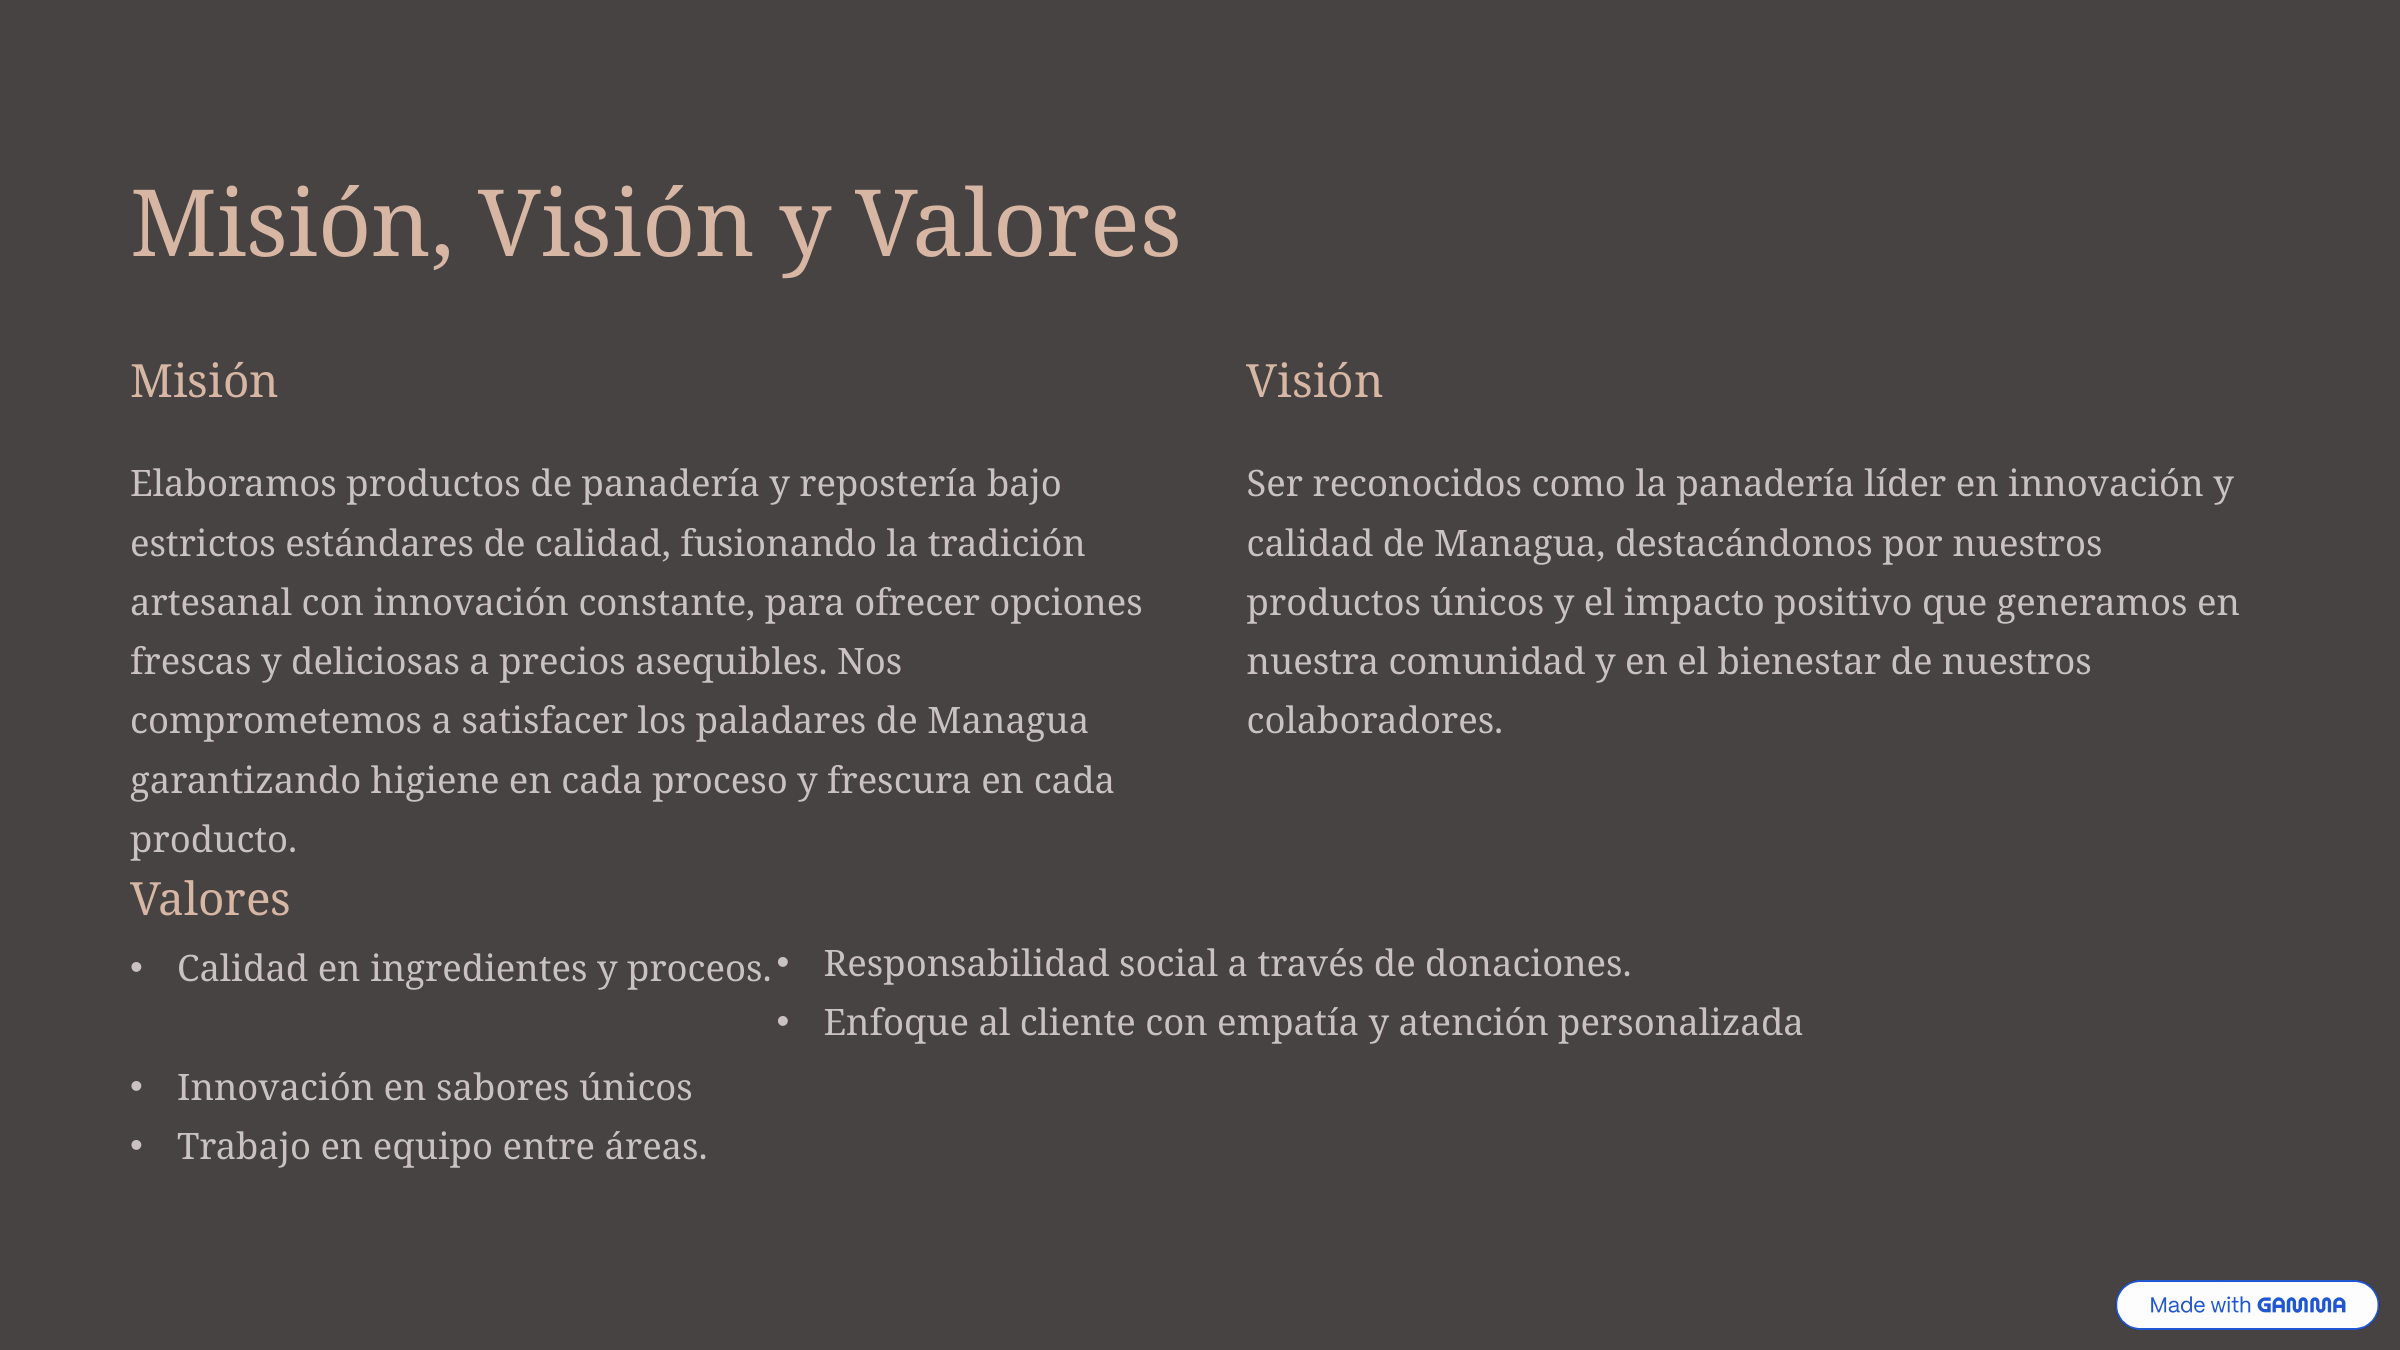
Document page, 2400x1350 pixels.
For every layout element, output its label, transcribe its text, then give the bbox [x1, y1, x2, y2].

text_box Misión [130, 349, 596, 408]
text_box Ser reconocidos como la panadería líder en innovación y calidad de Managua, destacándonos por nuestros productos únicos y el impacto positivo que generamos en nuestra comunidad y en el bienestar de nuestros colaboradores. [1246, 444, 2271, 683]
text_box Responsabilidad social a través de donaciones. Enfoque al cliente con empatía y atención personalizada [776, 924, 2120, 1114]
picture [2106, 1271, 2389, 1339]
text_box Calidad en ingredientes y proceos. Innovación en sabores únicos Trabajo en equipo entre áreas. [130, 929, 887, 1150]
text_box Elaboramos productos de panadería y repostería bajo estrictos estándares de calidad, fusionando la tradición artesanal con innovación constante, para ofrecer opciones frescas y deliciosas a precios asequibles. Nos comprometemos a satisfacer los paladares de Managua garantizando higiene en cada proceso y frescura en cada producto. [130, 444, 1155, 802]
text_box Valores [130, 867, 596, 926]
text_box Misión, Visión y Valores [130, 159, 1125, 276]
text_box Visión [1246, 349, 1712, 408]
